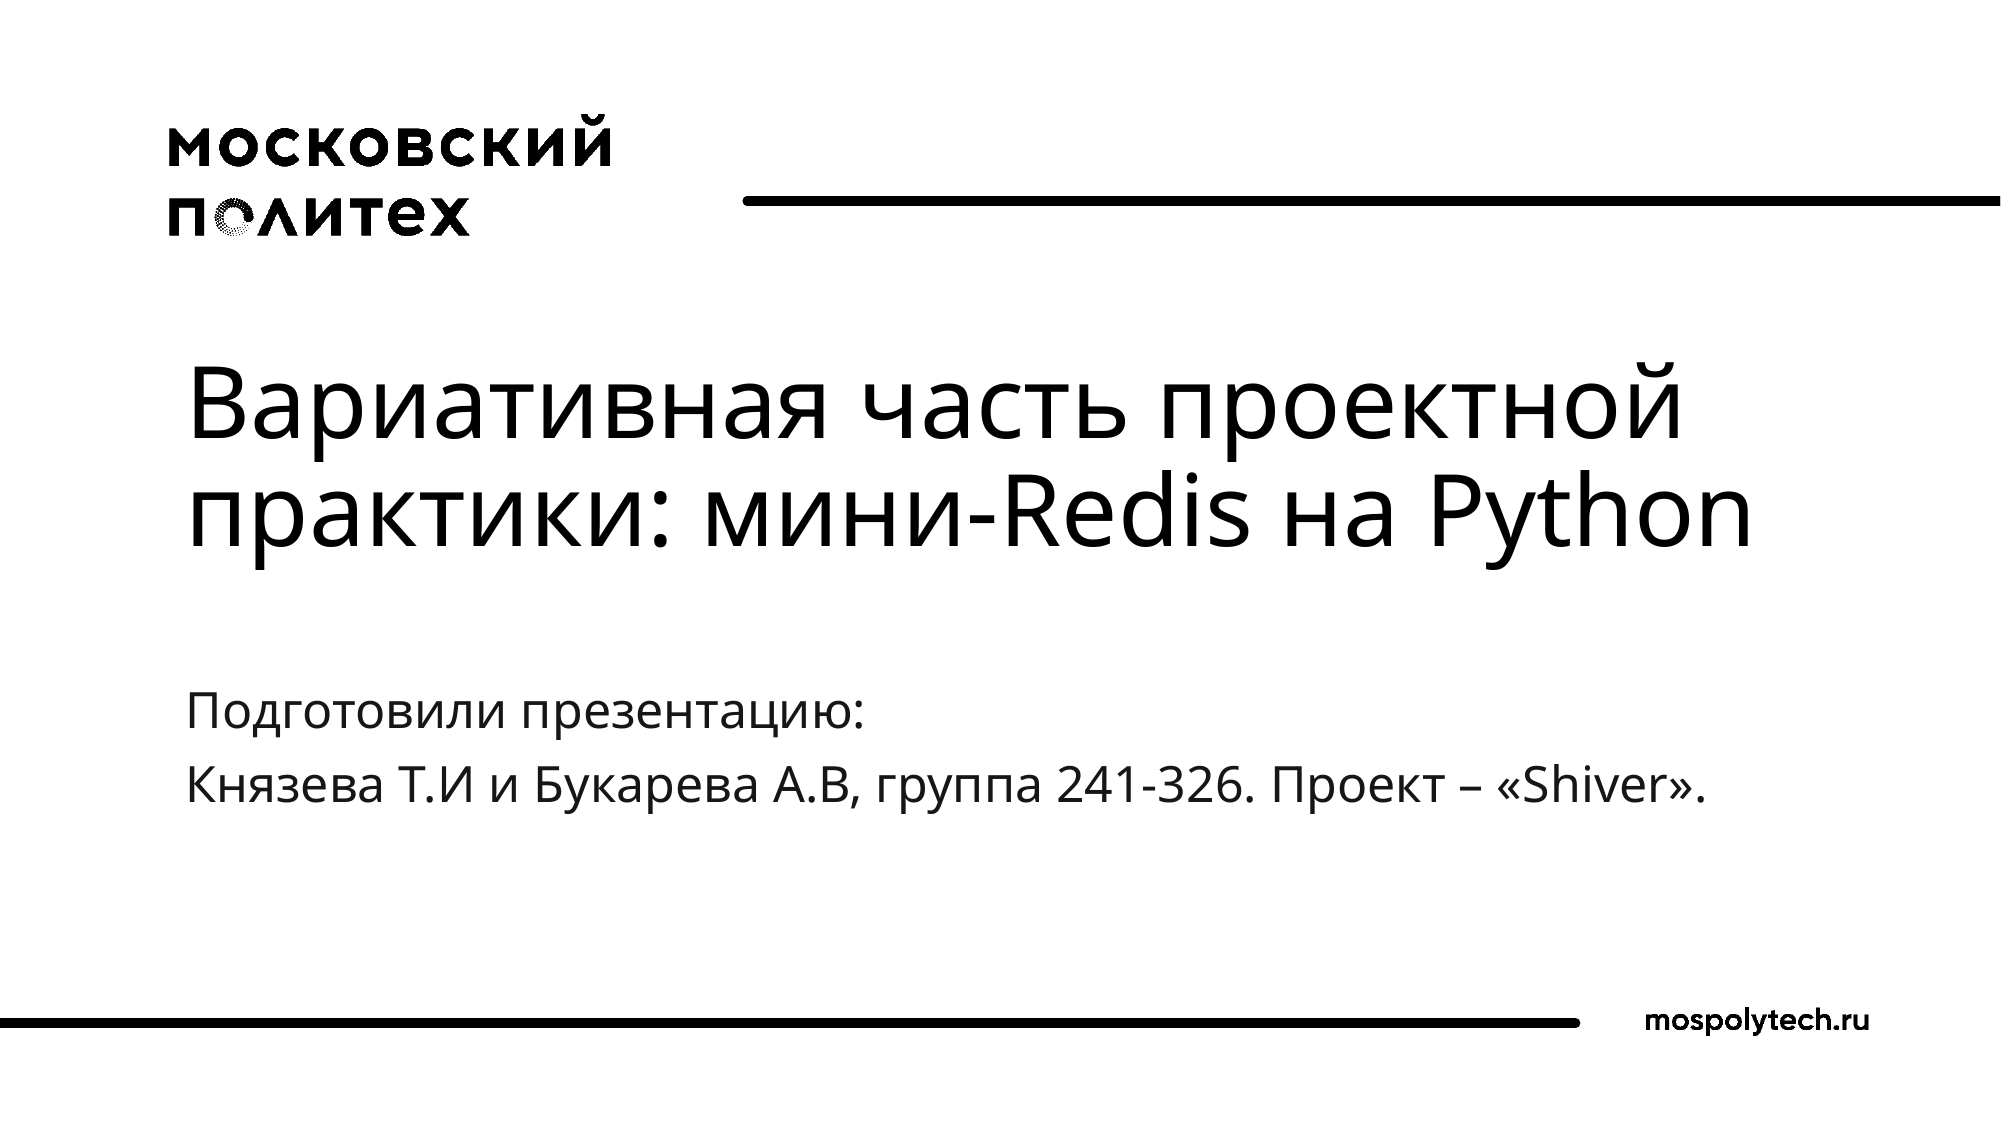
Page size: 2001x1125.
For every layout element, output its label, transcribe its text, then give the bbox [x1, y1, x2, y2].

subtitle Подготовили презентацию: Князева Т.И и Букарева А.В, группа 241-326. Проект – «Shiver». [170, 677, 1826, 863]
picture [1530, 892, 2000, 1125]
picture [139, 0, 633, 333]
title Вариативная часть проектной практики: мини-Redis на Python [170, 328, 1826, 576]
